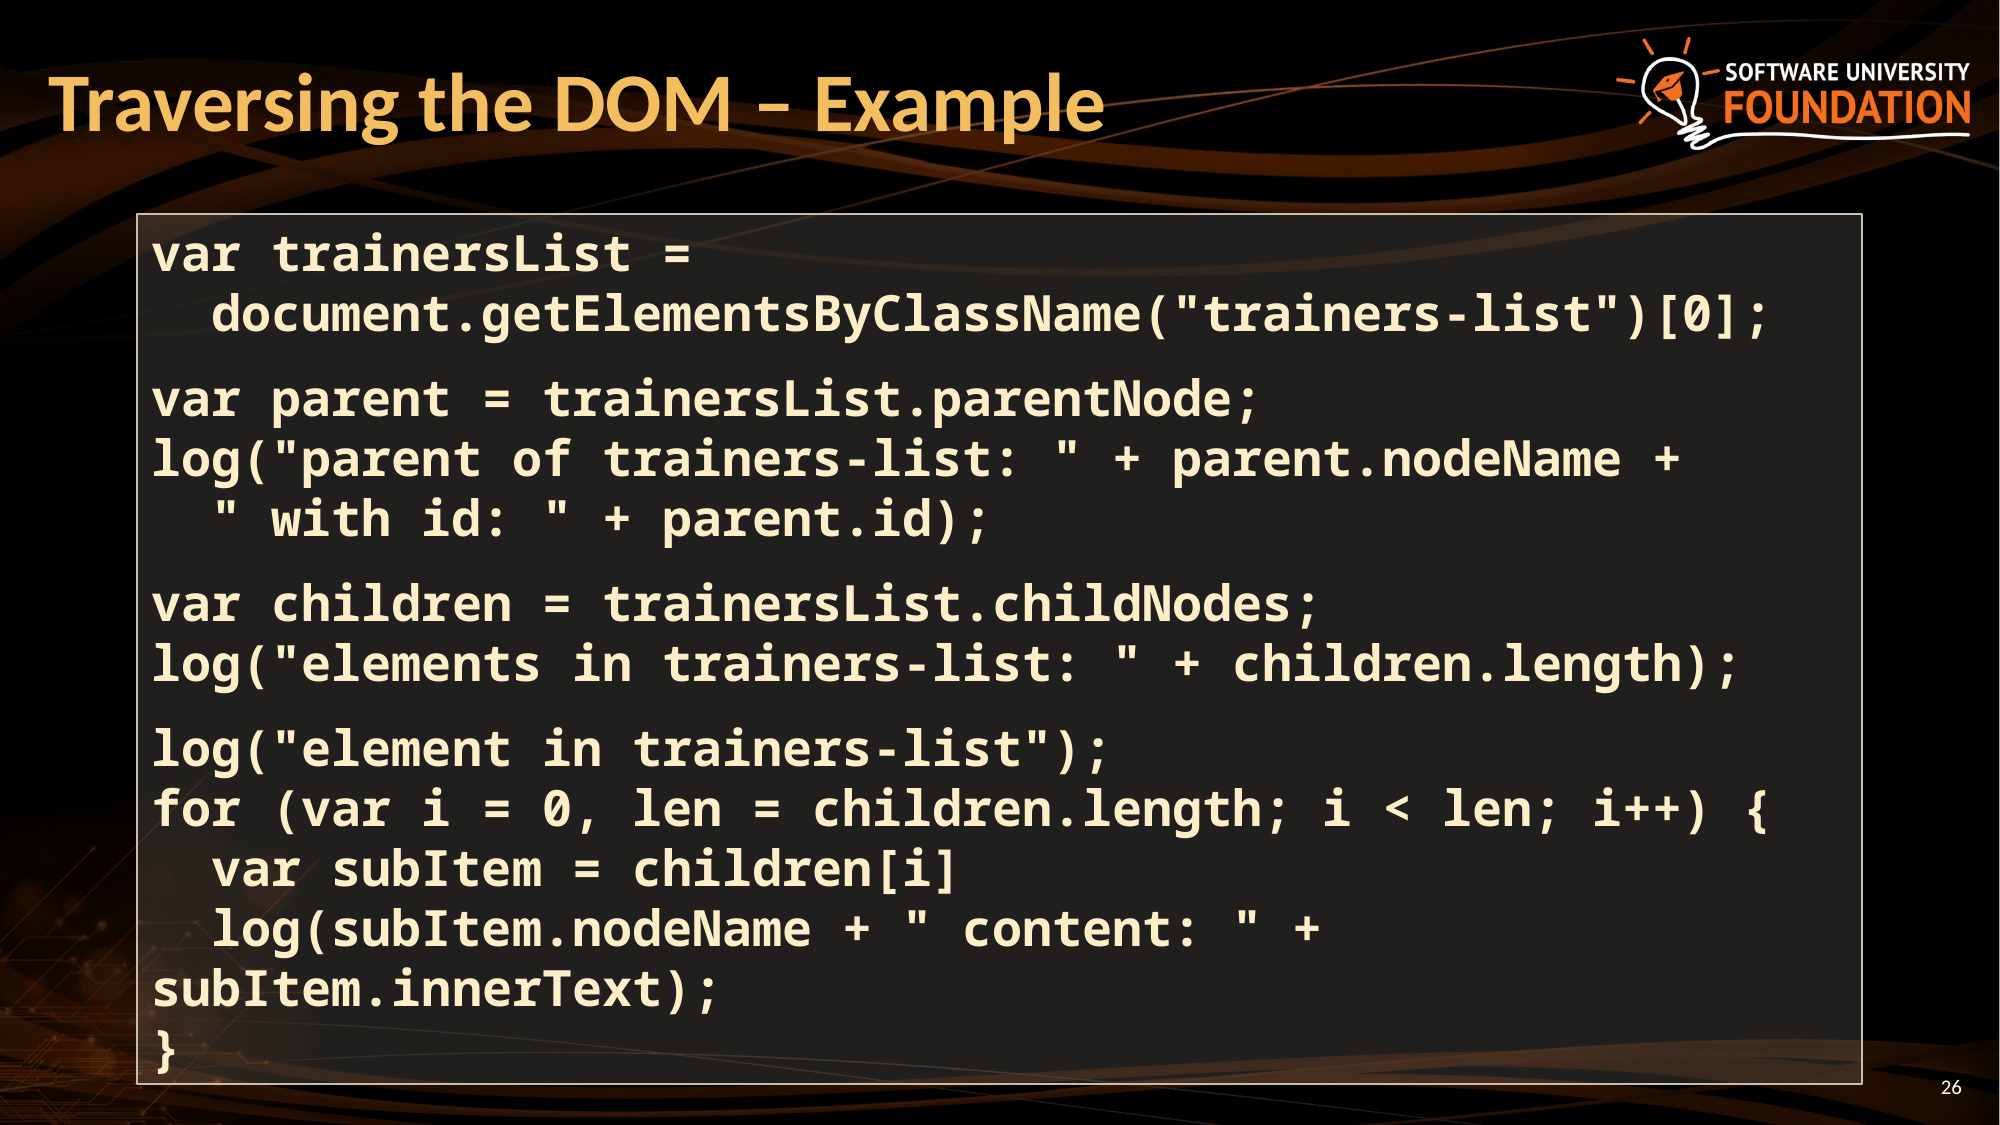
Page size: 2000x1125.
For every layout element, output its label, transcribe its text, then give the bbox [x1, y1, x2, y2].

text_box var trainersList = document.getElementsByClassName("trainers-list")[0]; var parent = trainersList.parentNode; log("parent of trainers-list: " + parent.nodeName + " with id: " + parent.id); var children = trainersList.childNodes; log("elements in trainers-list: " + children.length); log("element in trainers-list"); for (var i = 0, len = children.length; i < len; i++) { var subItem = children[i] log(subItem.nodeName + " content: " + subItem.innerText); } [137, 214, 1863, 1084]
slide_number 26 [1897, 1070, 1968, 1103]
title Traversing the DOM – Example [30, 6, 1602, 189]
picture [0, 0, 2000, 1125]
